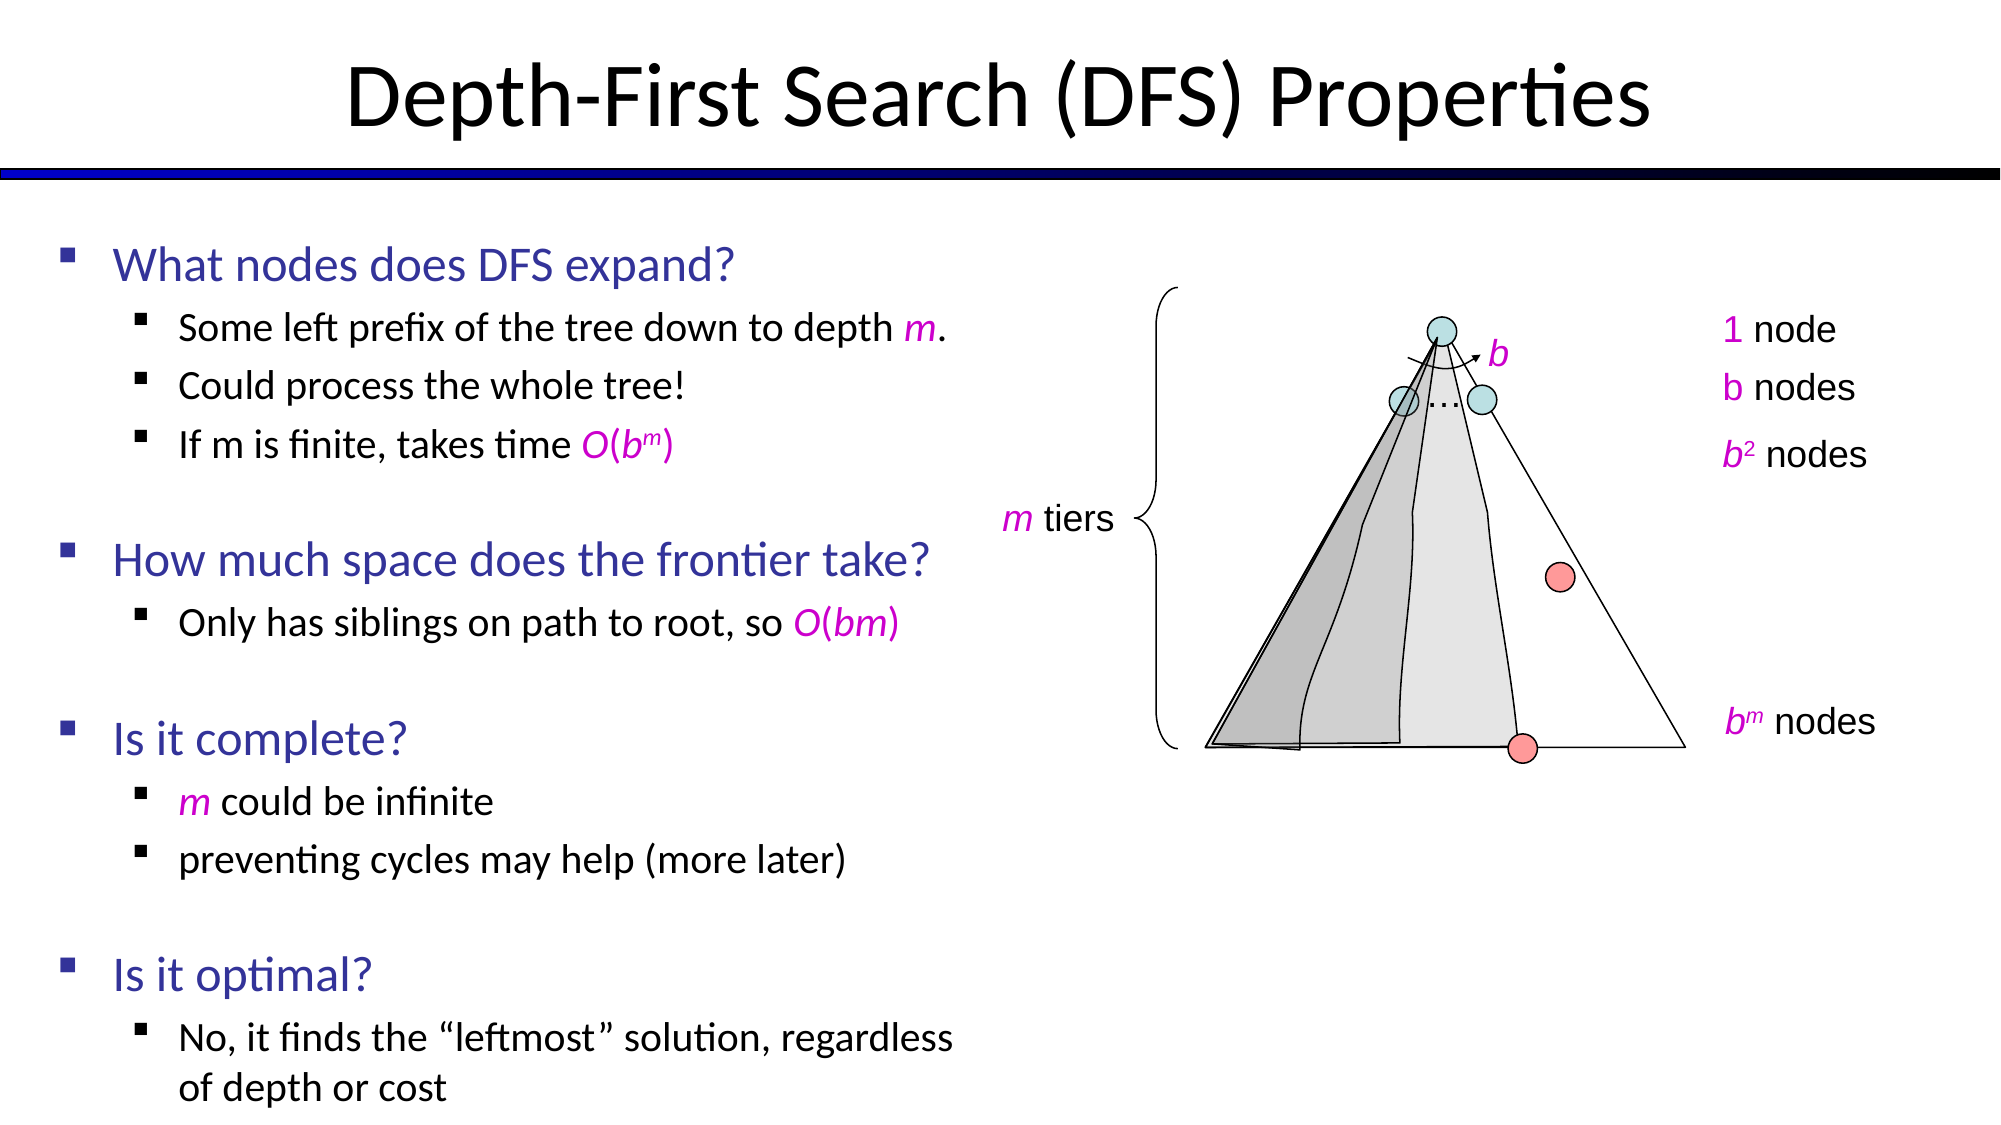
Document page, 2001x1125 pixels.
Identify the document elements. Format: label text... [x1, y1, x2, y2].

text_box What nodes does DFS expand? Some left prefix of the tree down to depth m. Could process the whole tree! If m is finite, takes time O(bm) How much space does the frontier take? Only has siblings on path to root, so O(bm) Is it complete? m could be infinite preventing cycles may help (more later) Is it optimal? No, it finds the “leftmost” solution, regardless of depth or cost [41, 224, 988, 1000]
text_box Depth-First Search (DFS) Properties [0, 0, 2000, 184]
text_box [987, 287, 1951, 764]
